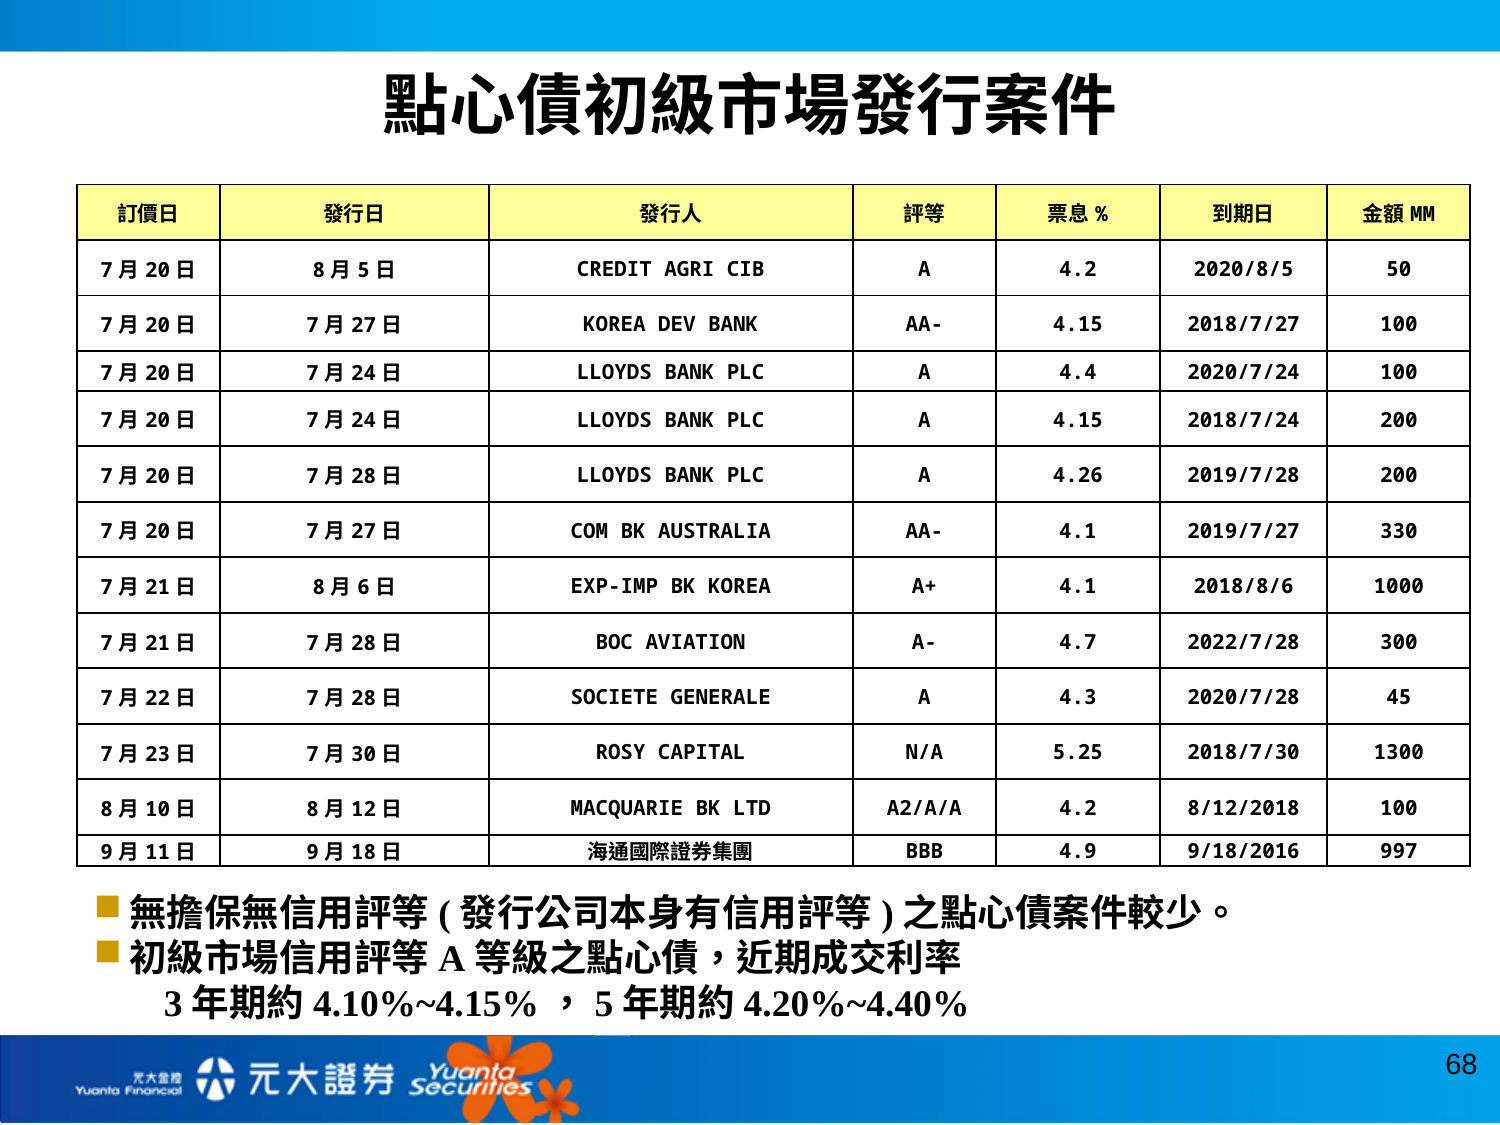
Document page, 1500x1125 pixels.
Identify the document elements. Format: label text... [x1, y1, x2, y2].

table_cell 2020/7/28 [1161, 669, 1326, 723]
table_cell 8/12/2018 [1161, 780, 1326, 834]
table_cell 7月20日 [78, 503, 219, 556]
table_cell 4.15 [997, 296, 1159, 350]
table_cell 8月5日 [221, 241, 488, 295]
table_cell 330 [1328, 503, 1469, 556]
table_cell MACQUARIE BK LTD [490, 780, 852, 834]
table_cell 2018/7/30 [1161, 725, 1326, 778]
table_cell 5.25 [997, 725, 1159, 778]
table_cell 2018/7/24 [1161, 392, 1326, 445]
table_cell SOCIETE GENERALE [490, 669, 852, 723]
table_cell 7月20日 [78, 241, 219, 295]
text_box 無擔保無信用評等(發行公司本身有信用評等)之點心債案件較少。 初級市場信用評等A等級之點心債，近期成交利率 3年期約4.10%~4.15%，5年期約4.20%~4.40% [79, 881, 1438, 1032]
table_cell 7月20日 [78, 392, 219, 445]
table_cell 2020/7/24 [1161, 352, 1326, 390]
table_cell 海通國際證券集團 [490, 836, 852, 865]
table_cell LLOYDS BANK PLC [490, 352, 852, 390]
table_cell N/A [854, 725, 995, 778]
table_cell 7月27日 [221, 503, 488, 556]
table_cell LLOYDS BANK PLC [490, 392, 852, 445]
table_header 票息% [997, 185, 1159, 239]
table_cell KOREA DEV BANK [490, 296, 852, 350]
table_cell 7月28日 [221, 669, 488, 723]
table_cell 7月20日 [78, 447, 219, 501]
table_cell 4.15 [997, 392, 1159, 445]
table_cell COM BK AUSTRALIA [490, 503, 852, 556]
table_cell 2018/7/27 [1161, 296, 1326, 350]
table_cell 7月23日 [78, 725, 219, 778]
table_cell CREDIT AGRI CIB [490, 241, 852, 295]
table_cell 9月18日 [221, 836, 488, 865]
table_cell 4.7 [997, 614, 1159, 667]
table_cell A+ [854, 558, 995, 612]
table_header 金額MM [1328, 185, 1469, 239]
table_cell AA- [854, 503, 995, 556]
table_cell 1300 [1328, 725, 1469, 778]
table_cell 200 [1328, 392, 1469, 445]
table_cell 2019/7/27 [1161, 503, 1326, 556]
table_cell A [854, 669, 995, 723]
table_cell A [854, 392, 995, 445]
table_cell 4.2 [997, 780, 1159, 834]
table_cell 7月21日 [78, 614, 219, 667]
table_cell 4.1 [997, 503, 1159, 556]
table_cell 4.2 [997, 241, 1159, 295]
table_cell 4.1 [997, 558, 1159, 612]
table_cell 2018/8/6 [1161, 558, 1326, 612]
table_header 發行人 [490, 185, 852, 239]
table_cell 7月21日 [78, 558, 219, 612]
table_cell 200 [1328, 447, 1469, 501]
table_cell 50 [1328, 241, 1469, 295]
table_cell BOC AVIATION [490, 614, 852, 667]
table_cell 8月6日 [221, 558, 488, 612]
table_cell 45 [1328, 669, 1469, 723]
table_cell A [854, 447, 995, 501]
table_cell 7月28日 [221, 614, 488, 667]
table_cell 9/18/2016 [1161, 836, 1326, 865]
table_header 訂價日 [78, 185, 219, 239]
table_cell 7月20日 [78, 352, 219, 390]
table_cell 7月24日 [221, 352, 488, 390]
table_header 發行日 [221, 185, 488, 239]
table_header 到期日 [1161, 185, 1326, 239]
table_cell 2019/7/28 [1161, 447, 1326, 501]
table_cell 100 [1328, 352, 1469, 390]
table_cell A [854, 241, 995, 295]
table_cell 300 [1328, 614, 1469, 667]
table_cell 7月20日 [78, 296, 219, 350]
table_cell ROSY CAPITAL [490, 725, 852, 778]
table_cell 7月27日 [221, 296, 488, 350]
table_cell 4.3 [997, 669, 1159, 723]
table_cell 4.9 [997, 836, 1159, 865]
table_cell 7月30日 [221, 725, 488, 778]
table_header 評等 [854, 185, 995, 239]
picture [0, 149, 1500, 1125]
table_cell 8月10日 [78, 780, 219, 834]
table_cell 100 [1328, 296, 1469, 350]
table_cell 4.26 [997, 447, 1159, 501]
table_cell 7月22日 [78, 669, 219, 723]
table_cell 2022/7/28 [1161, 614, 1326, 667]
picture [0, 0, 1500, 56]
table_cell A2/A/A [854, 780, 995, 834]
table_cell LLOYDS BANK PLC [490, 447, 852, 501]
table_cell 7月24日 [221, 392, 488, 445]
table_cell A- [854, 614, 995, 667]
table_cell 4.4 [997, 352, 1159, 390]
table_cell 1000 [1328, 558, 1469, 612]
table_cell 8月12日 [221, 780, 488, 834]
table_cell A [854, 352, 995, 390]
table_cell 9月11日 [78, 836, 219, 865]
table_cell EXP-IMP BK KOREA [490, 558, 852, 612]
table_cell BBB [854, 836, 995, 865]
table_cell 7月28日 [221, 447, 488, 501]
table_cell 997 [1328, 836, 1469, 865]
title 點心債初級市場發行案件 [0, 56, 1500, 149]
table_cell 2020/8/5 [1161, 241, 1326, 295]
table_cell AA- [854, 296, 995, 350]
table_cell 100 [1328, 780, 1469, 834]
